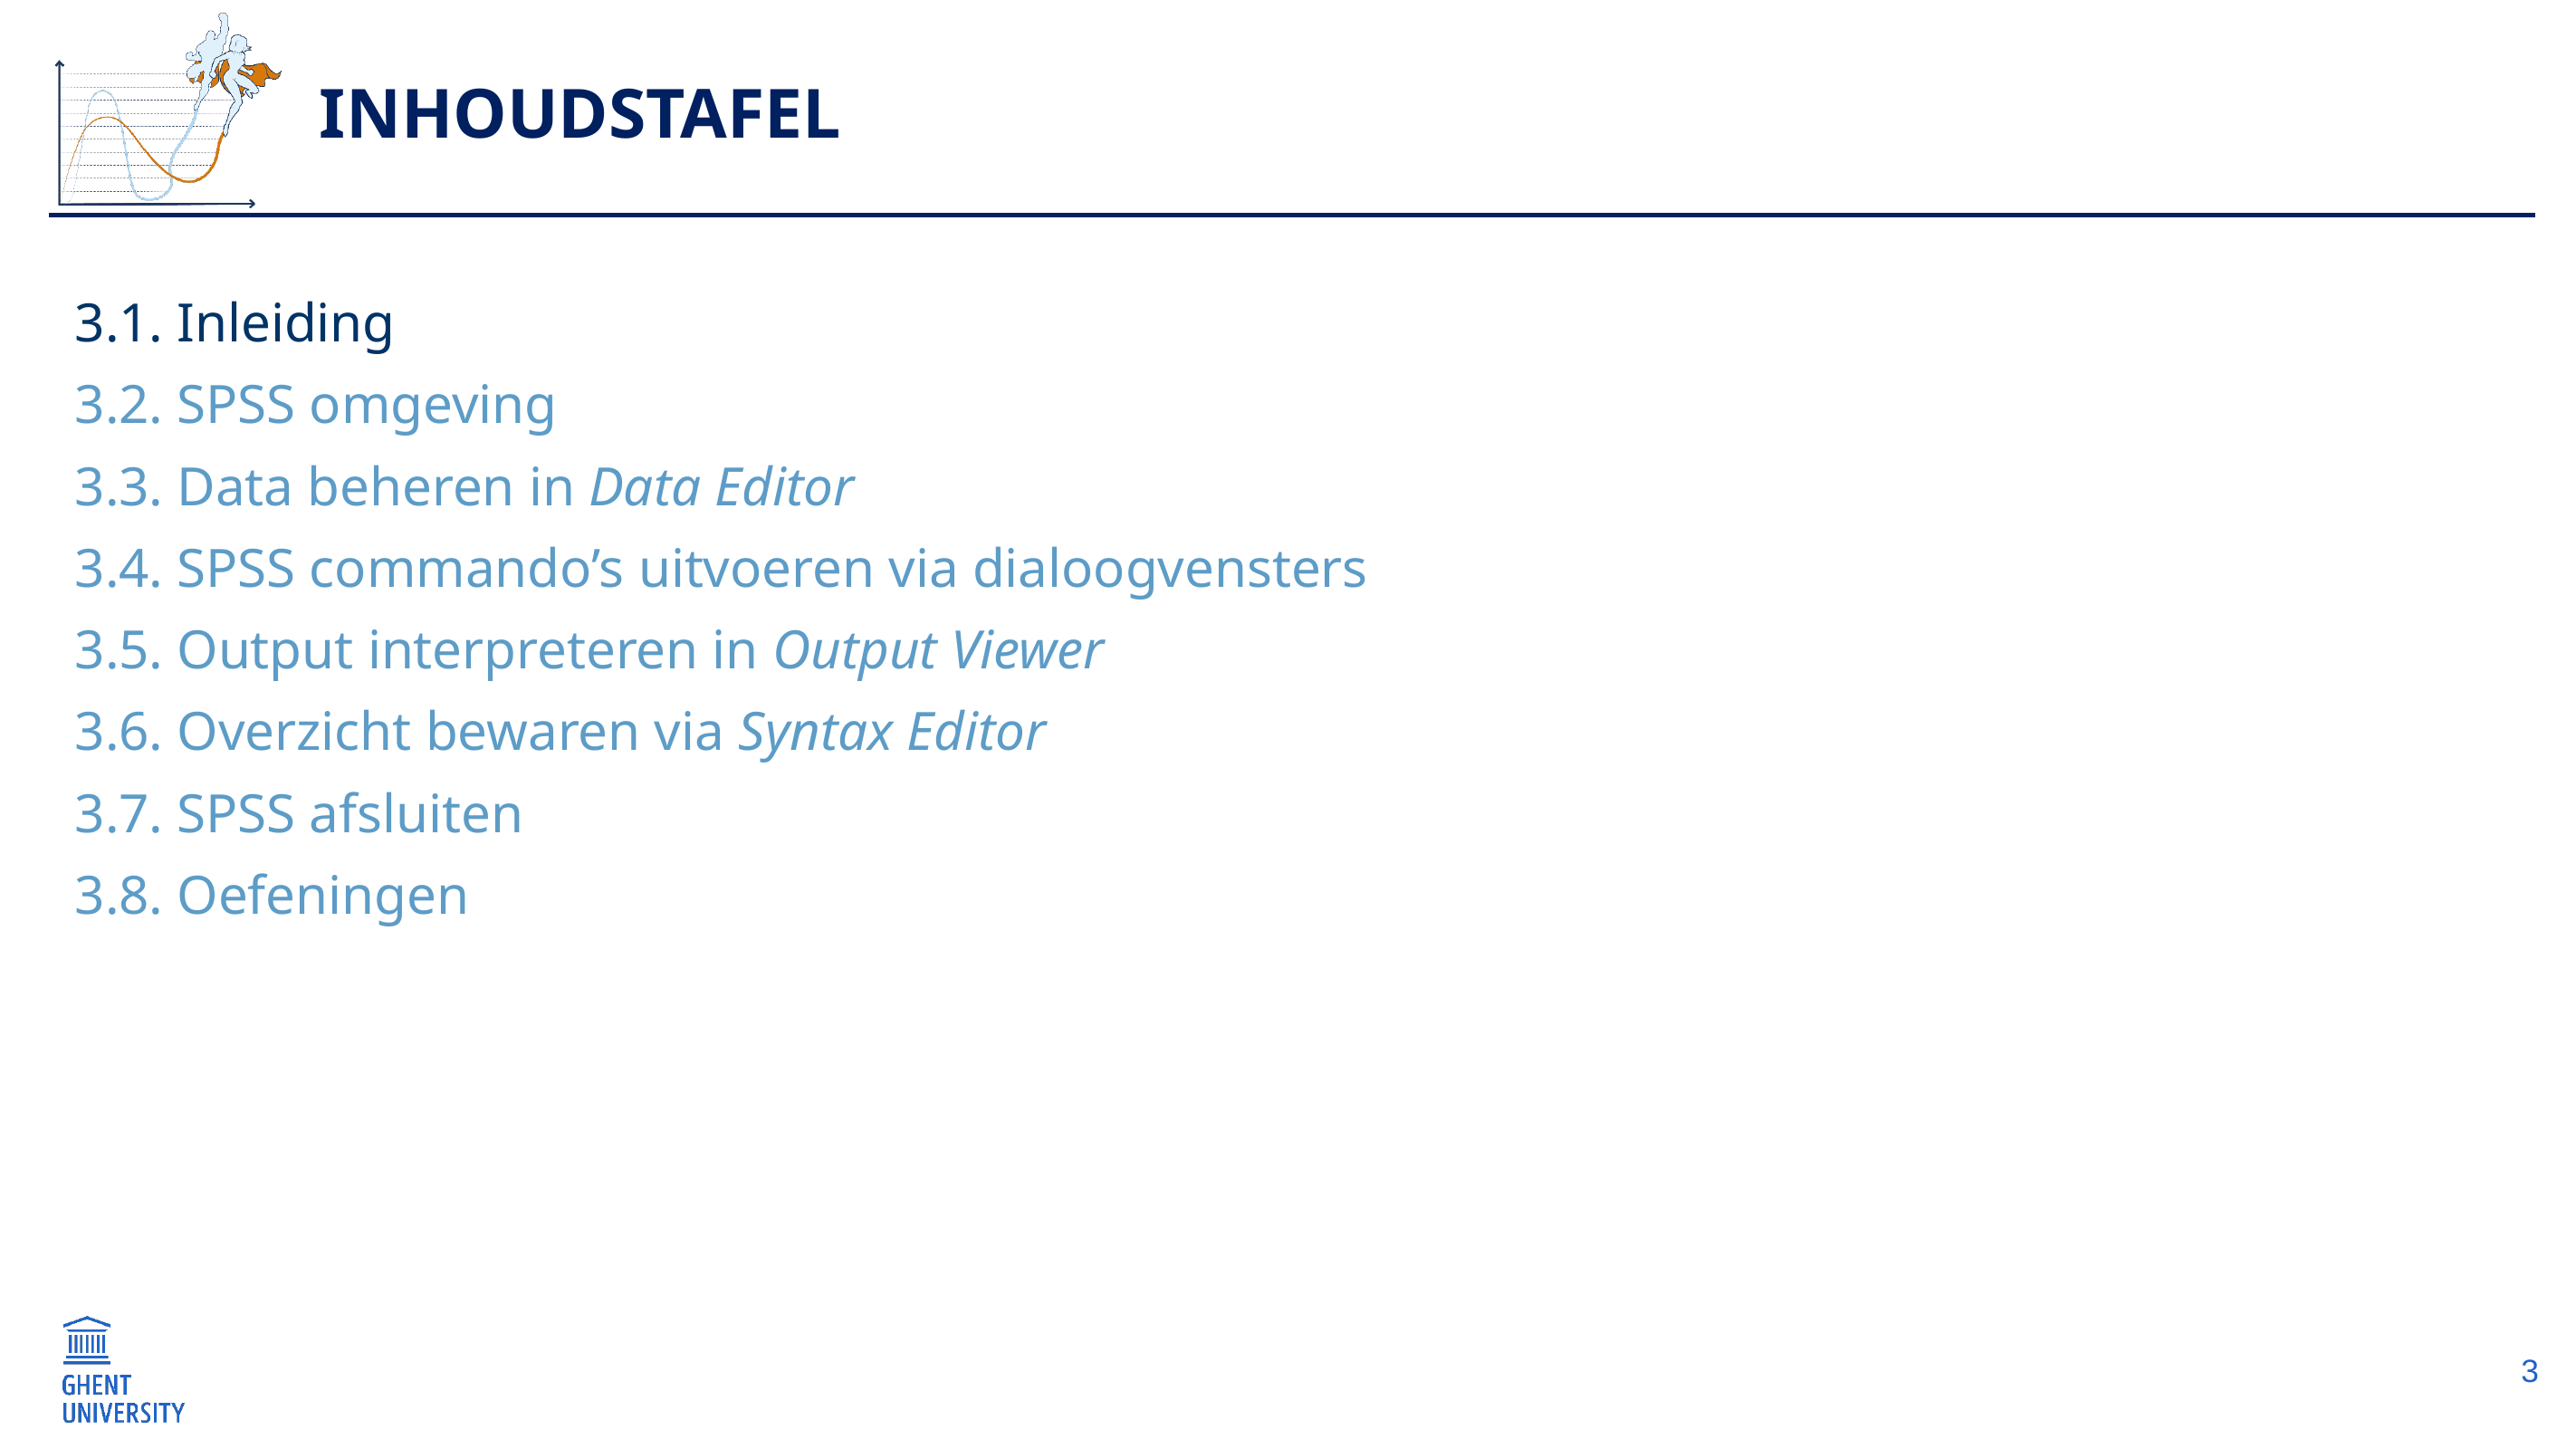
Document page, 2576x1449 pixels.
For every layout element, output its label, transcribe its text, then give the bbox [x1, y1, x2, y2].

list 3.1. Inleiding 3.2. SPSS omgeving 3.3. Data beheren in Data Editor 3.4. SPSS commando’s uitvoeren via dialoogvensters 3.5. Output interpreteren in Output Viewer 3.6. Overzicht bewaren via Syntax Editor 3.7. SPSS afsluiten 3.8. Oefeningen [48, 269, 2553, 1290]
title Inhoudstafel [305, 18, 2527, 159]
picture [5, 0, 306, 318]
picture [62, 1290, 411, 1449]
slide_number 3 [2415, 1330, 2553, 1408]
